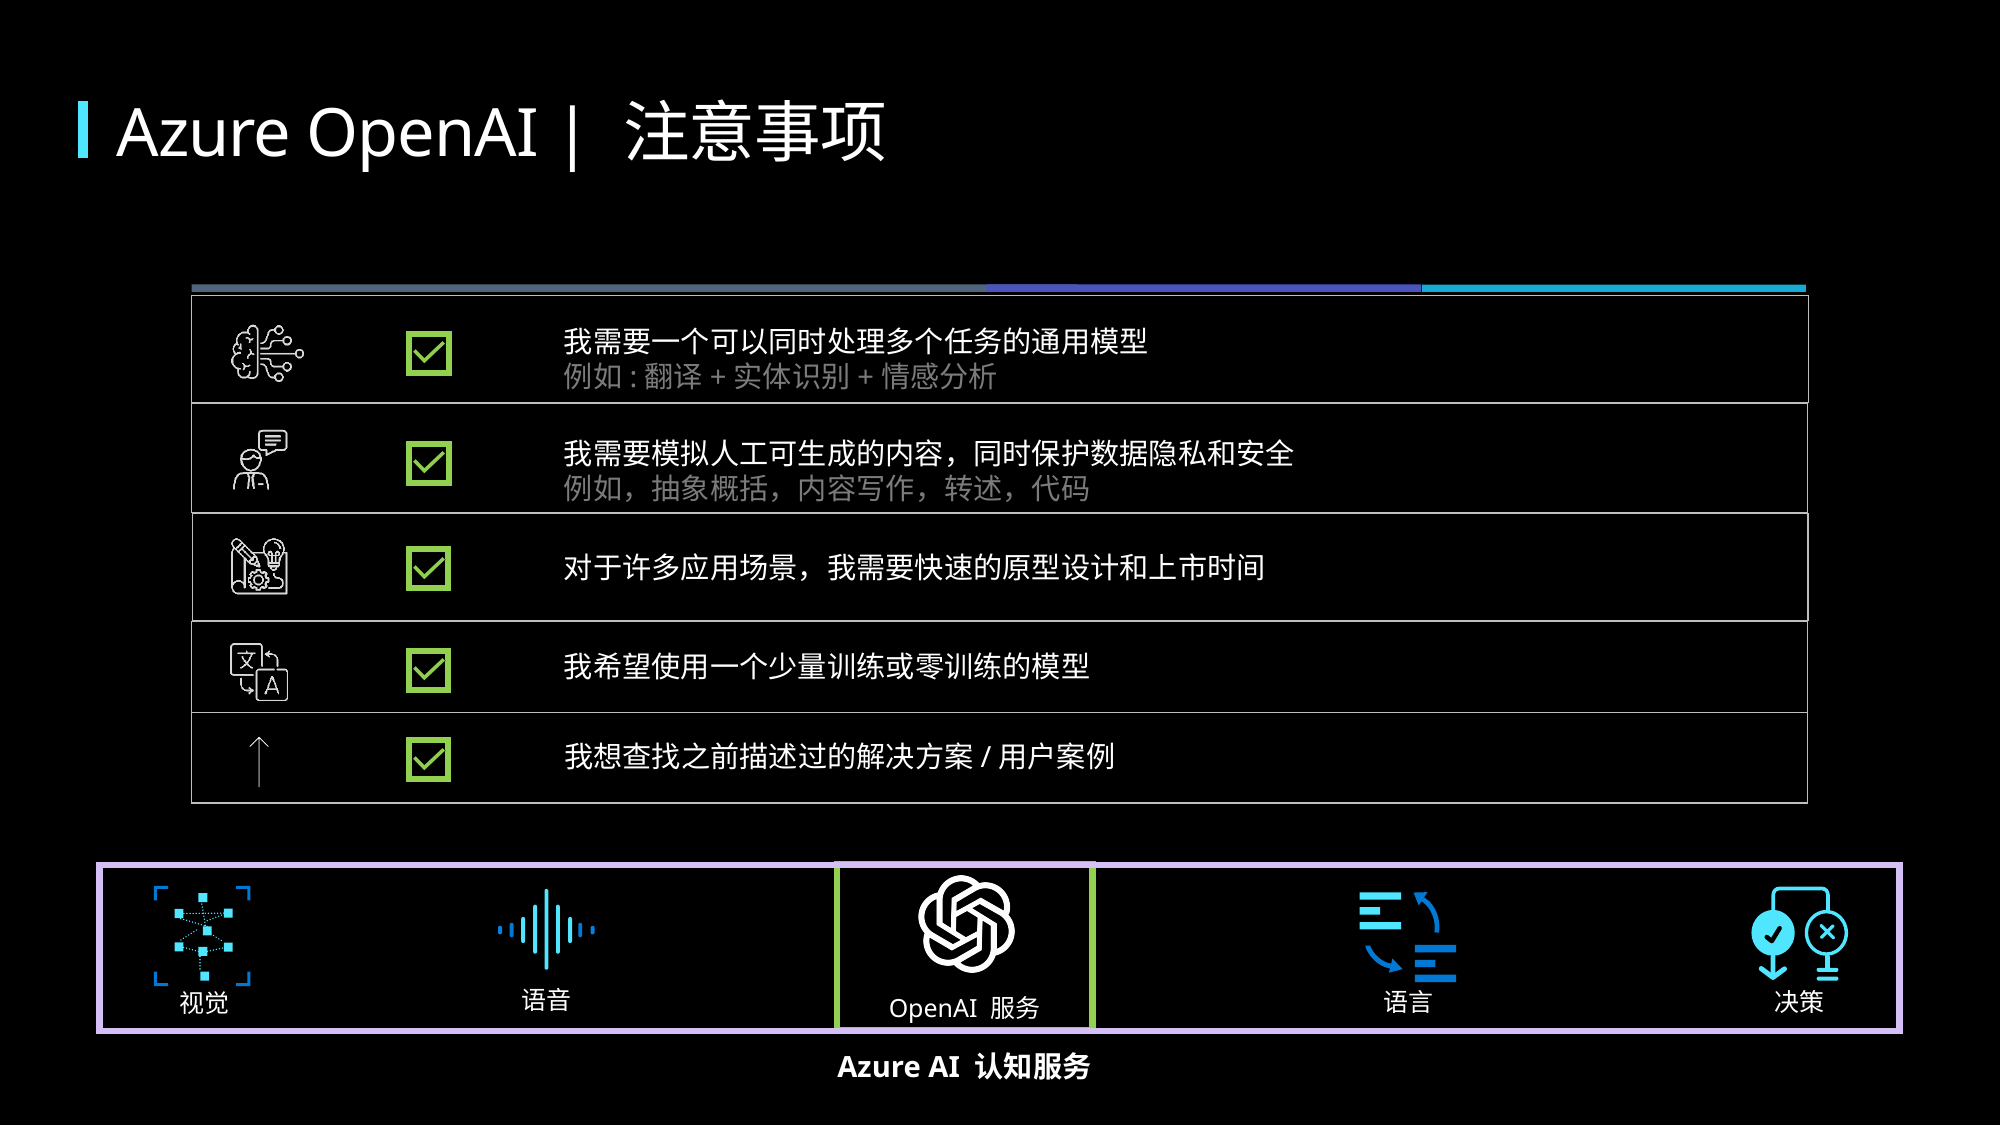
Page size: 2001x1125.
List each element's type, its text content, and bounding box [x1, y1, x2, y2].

picture [412, 335, 446, 369]
text_box [1664, 621, 1808, 706]
text_box [406, 737, 451, 782]
text_box Azure AI 认知服务 [292, 1037, 1637, 1093]
picture [230, 537, 288, 595]
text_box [153, 885, 251, 1018]
text_box 我想查找之前描述过的解决方案/用户案例 [549, 706, 1894, 805]
picture [230, 316, 304, 390]
picture [412, 742, 446, 776]
text_box [406, 441, 452, 486]
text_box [1359, 887, 1457, 1017]
text_box [1421, 284, 1806, 293]
text_box 我需要一个可以同时处理多个任务的通用模型 例如:翻译+实体识别+情感分析 [549, 310, 1664, 408]
text_box 我需要模拟人工可生成的内容，同时保护数据隐私和安全 例如，抽象概括，内容写作，转述，代码 [549, 421, 1689, 519]
text_box [192, 513, 549, 621]
text_box [986, 284, 1421, 292]
text_box [406, 331, 452, 376]
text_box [497, 888, 595, 1015]
text_box [99, 864, 1901, 1032]
text_box 我希望使用一个少量训练或零训练的模型 [549, 616, 1664, 706]
text_box [1664, 513, 1809, 621]
picture [412, 445, 446, 479]
picture [412, 652, 446, 686]
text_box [1751, 886, 1848, 1018]
picture [412, 551, 446, 585]
picture [230, 643, 288, 701]
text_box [889, 875, 1040, 1023]
text_box [406, 546, 451, 591]
text_box [191, 295, 1809, 403]
text_box [191, 621, 549, 712]
text_box [191, 712, 549, 804]
text_box 对于许多应用场景，我需要快速的原型设计和上市时间 [549, 518, 1664, 616]
text_box Azure OpenAI | 注意事项 [116, 89, 2000, 170]
picture [230, 733, 288, 791]
picture [223, 426, 292, 495]
text_box [191, 284, 986, 292]
text_box [406, 648, 451, 693]
text_box [191, 403, 1808, 513]
